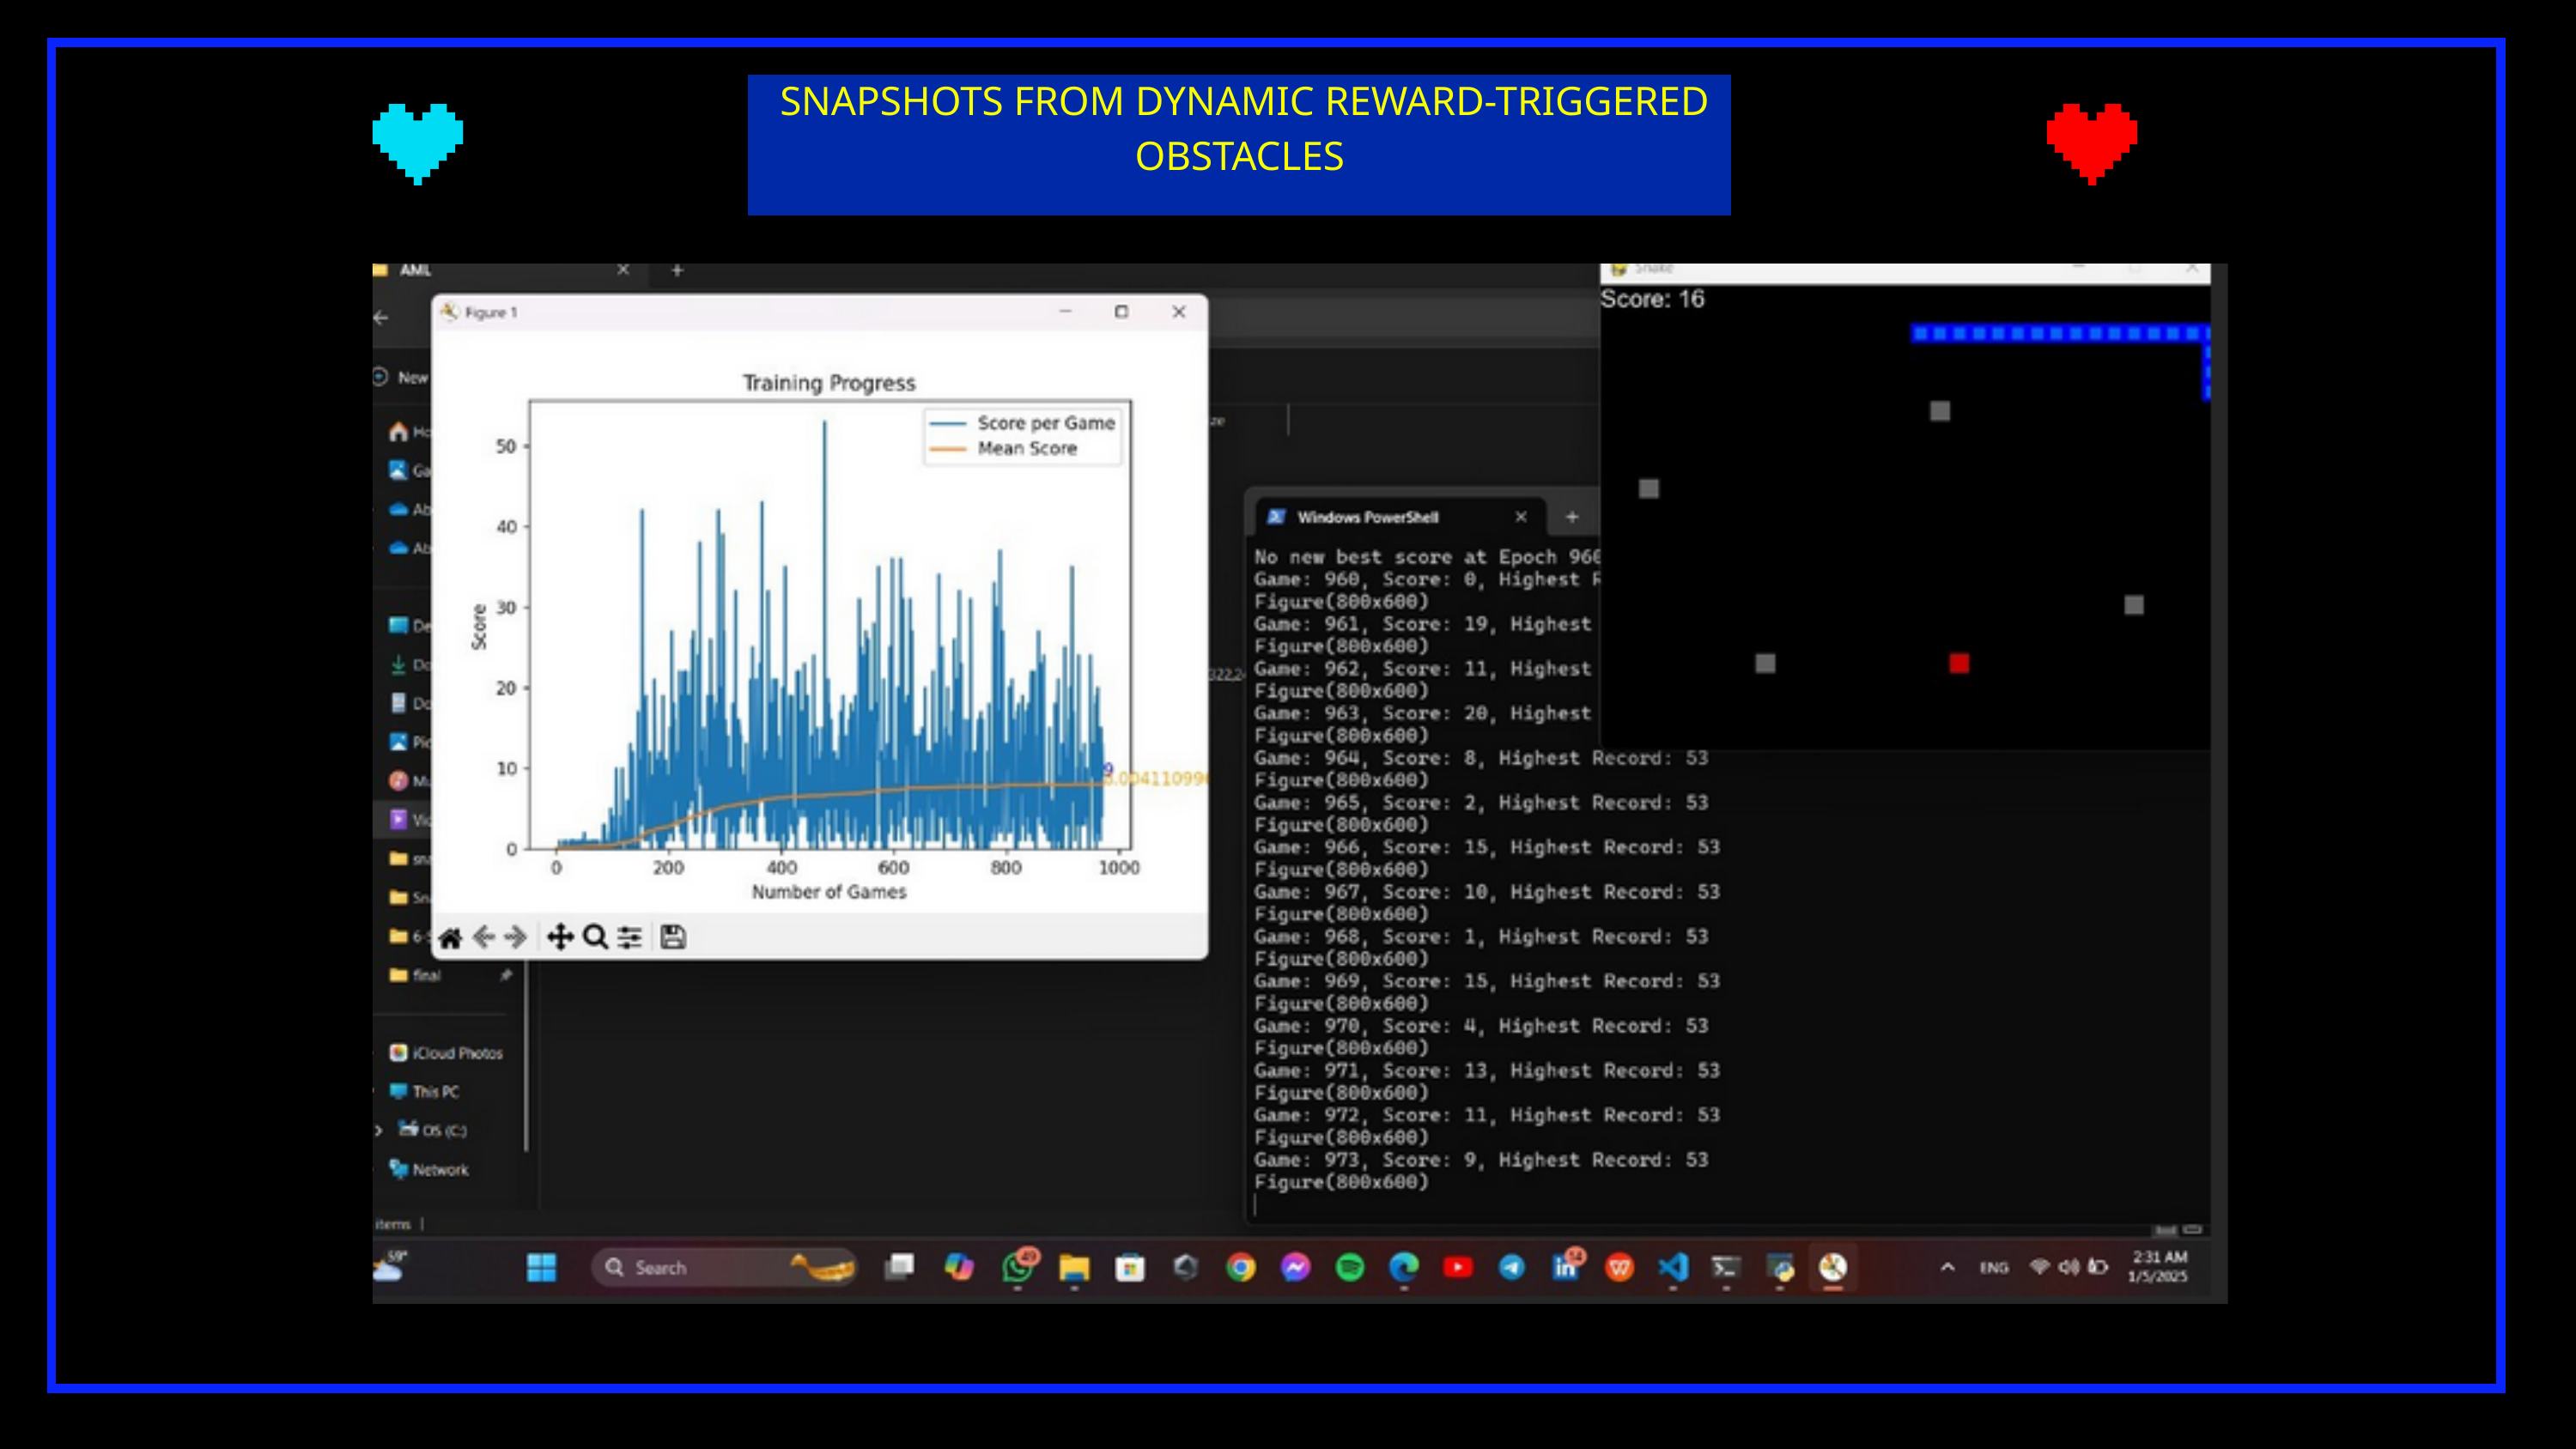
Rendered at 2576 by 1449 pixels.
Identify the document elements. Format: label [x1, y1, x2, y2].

text_box [51, 41, 2501, 1389]
text_box [748, 74, 1732, 215]
